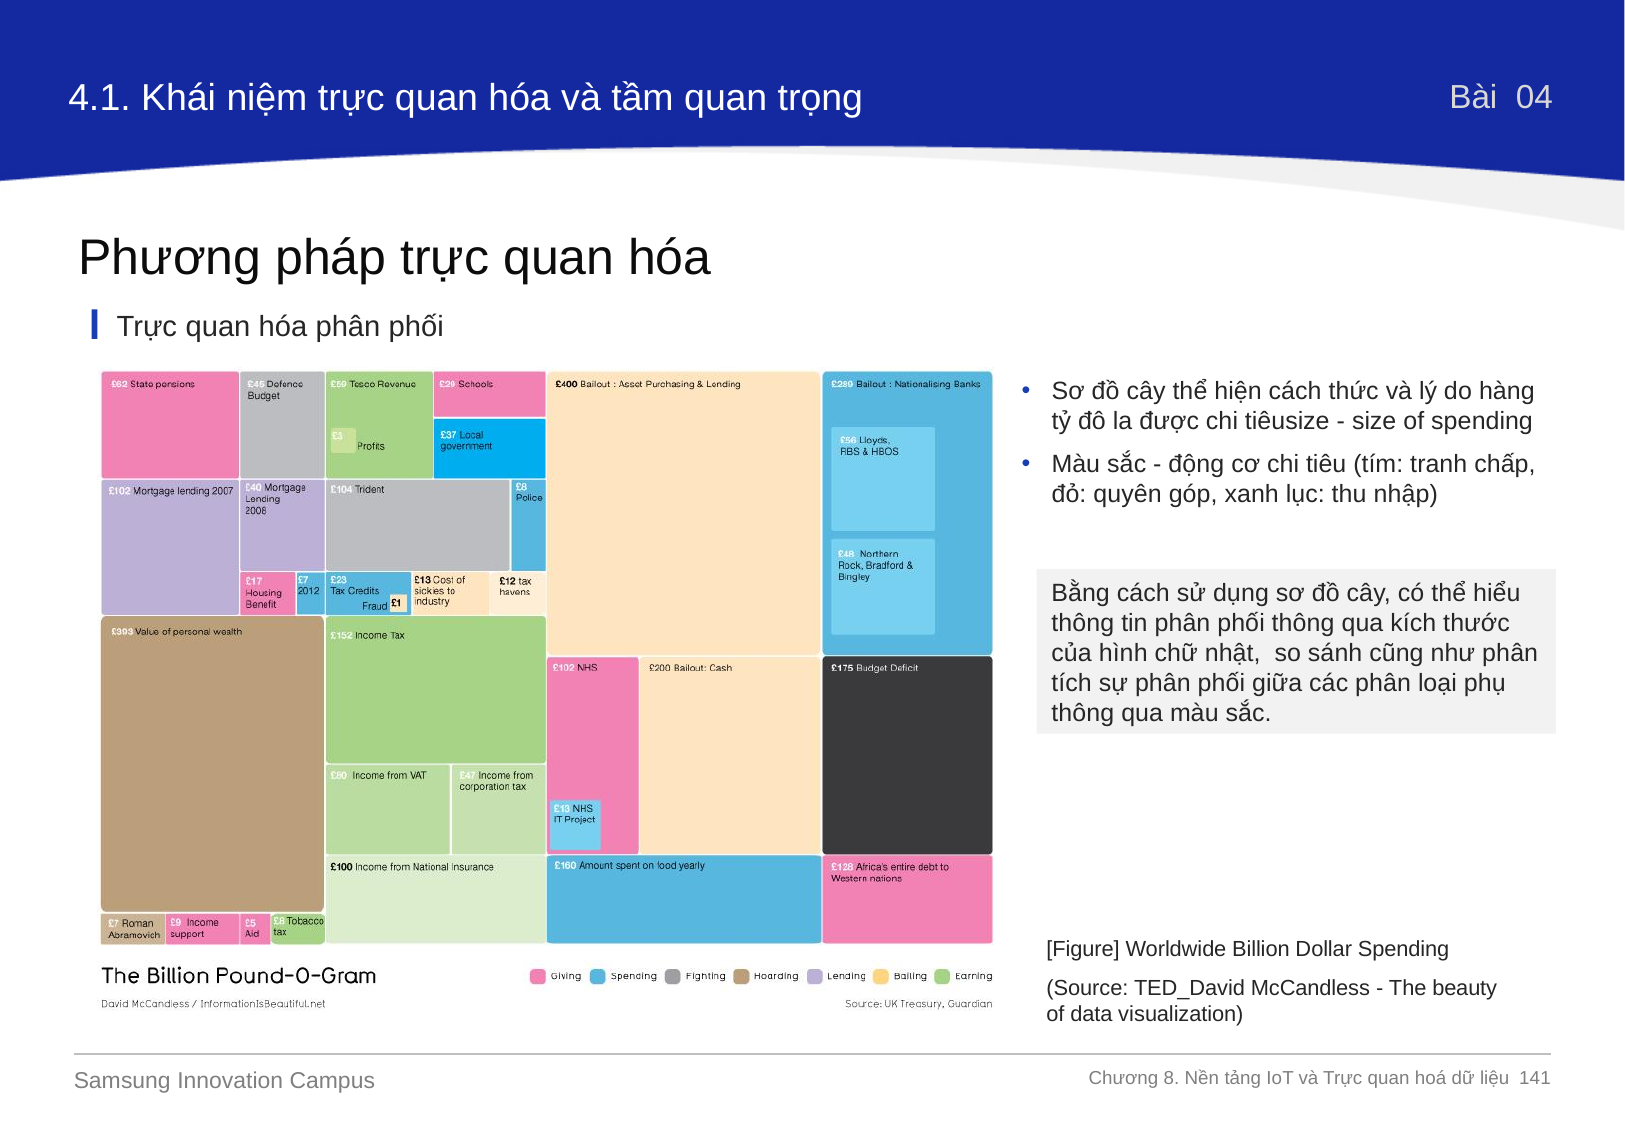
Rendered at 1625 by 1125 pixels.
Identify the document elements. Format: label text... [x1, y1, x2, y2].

picture [0, 0, 1625, 1125]
text_box Bằng cách sử dụng sơ đồ cây, có thể hiểu thông tin phân phối thông qua kích thước của hình chữ nhật, so sánh cũng như phân tích sự phân phối giữa các phân loại phụ thông qua màu sắc. [1036, 568, 1556, 734]
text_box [91, 307, 1533, 344]
text_box Phương pháp trực quan hóa [78, 224, 1556, 285]
text_box [Figure] Worldwide Billion Dollar Spending (Source: TED_David McCandless - The beauty of data visualization) [1031, 927, 1529, 1034]
text_box Sơ đồ cây thể hiện cách thức và lý do hàng tỷ đô la được chi tiêusize - size of spending Màu sắc - động cơ chi tiêu (tím: tranh chấp, đỏ: quyên góp, xanh lục: thu nhập) [1006, 367, 1554, 515]
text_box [67, 72, 1554, 119]
